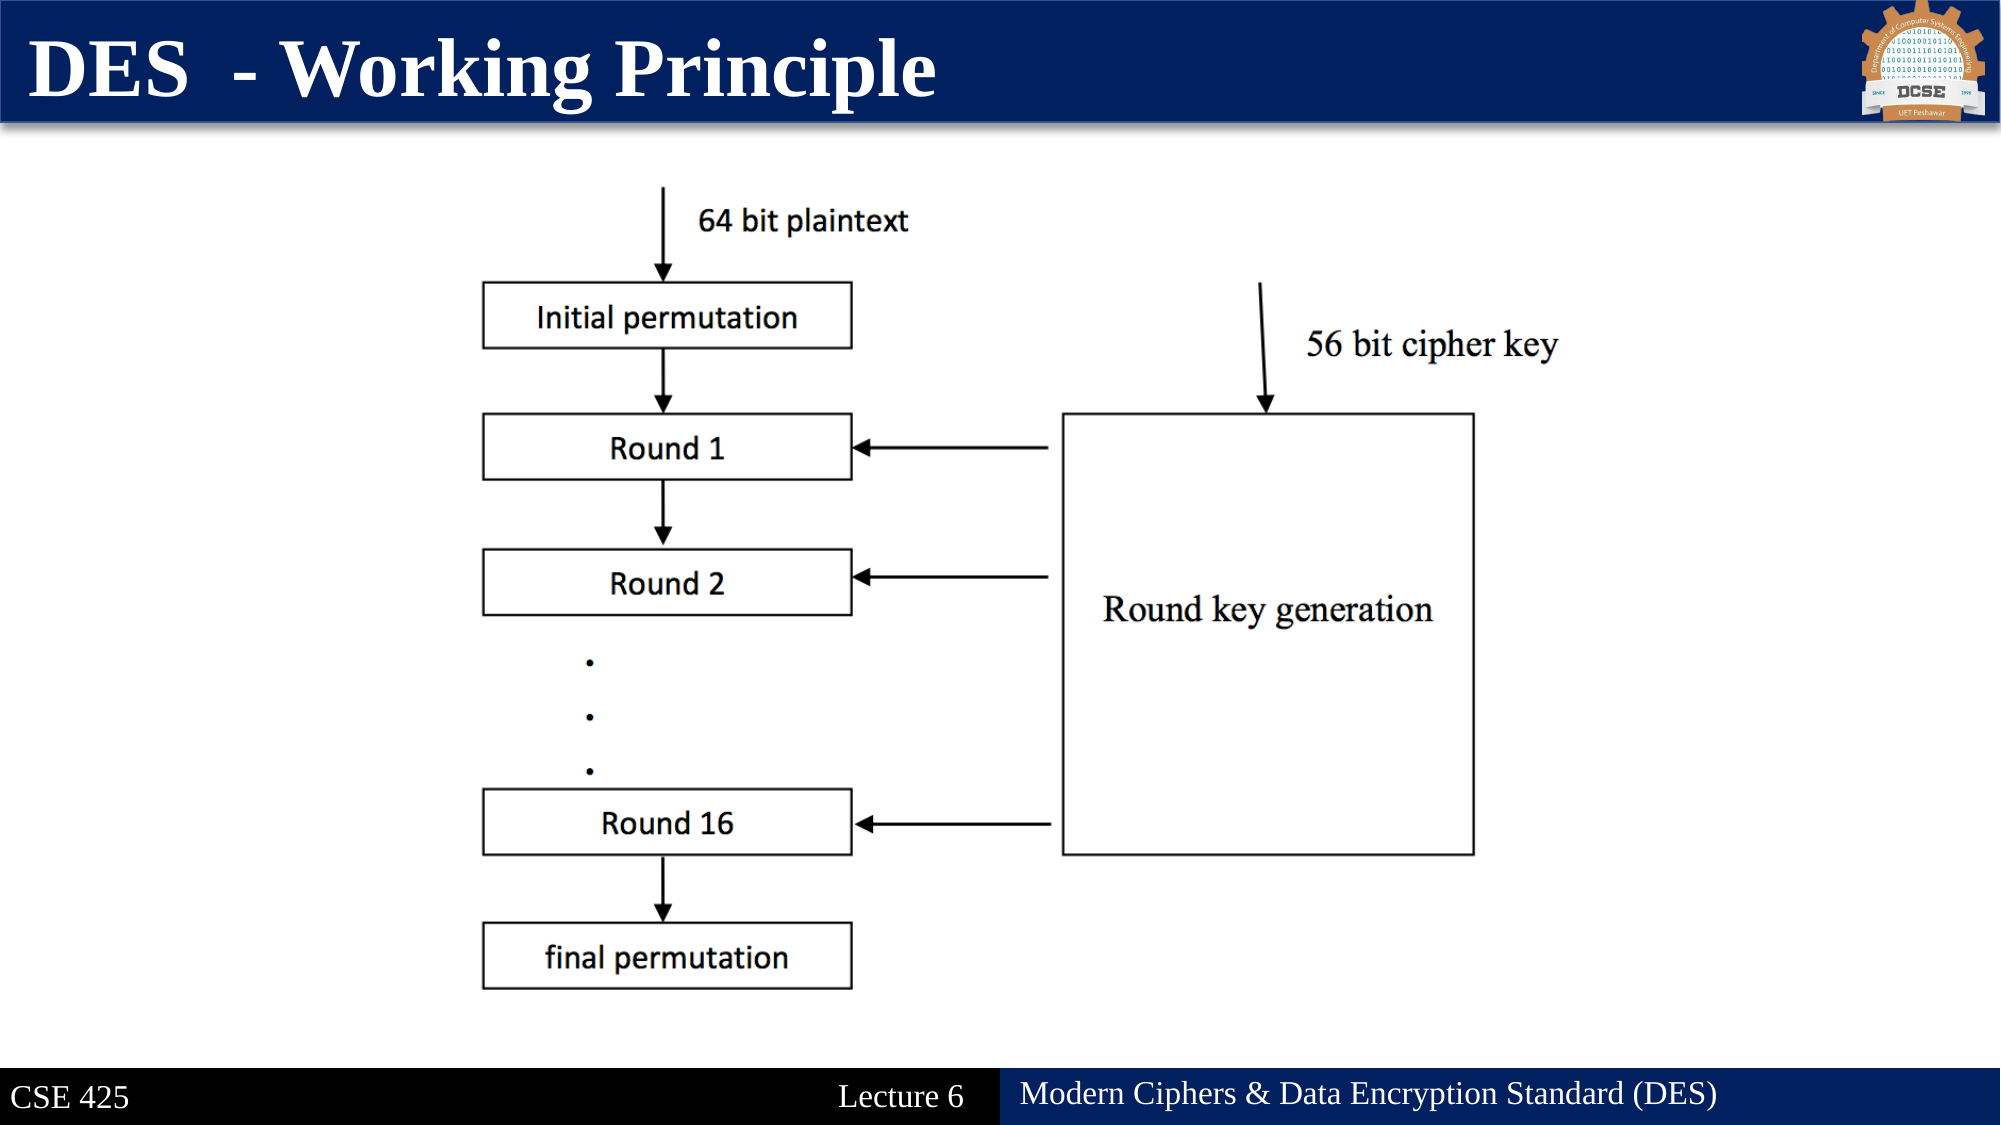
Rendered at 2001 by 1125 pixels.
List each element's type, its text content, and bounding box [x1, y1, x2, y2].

picture [1862, 0, 1985, 123]
title DES - Working Principle [0, 8, 1718, 131]
picture [431, 174, 1569, 1013]
slide_number 21 [1550, 1066, 2000, 1125]
